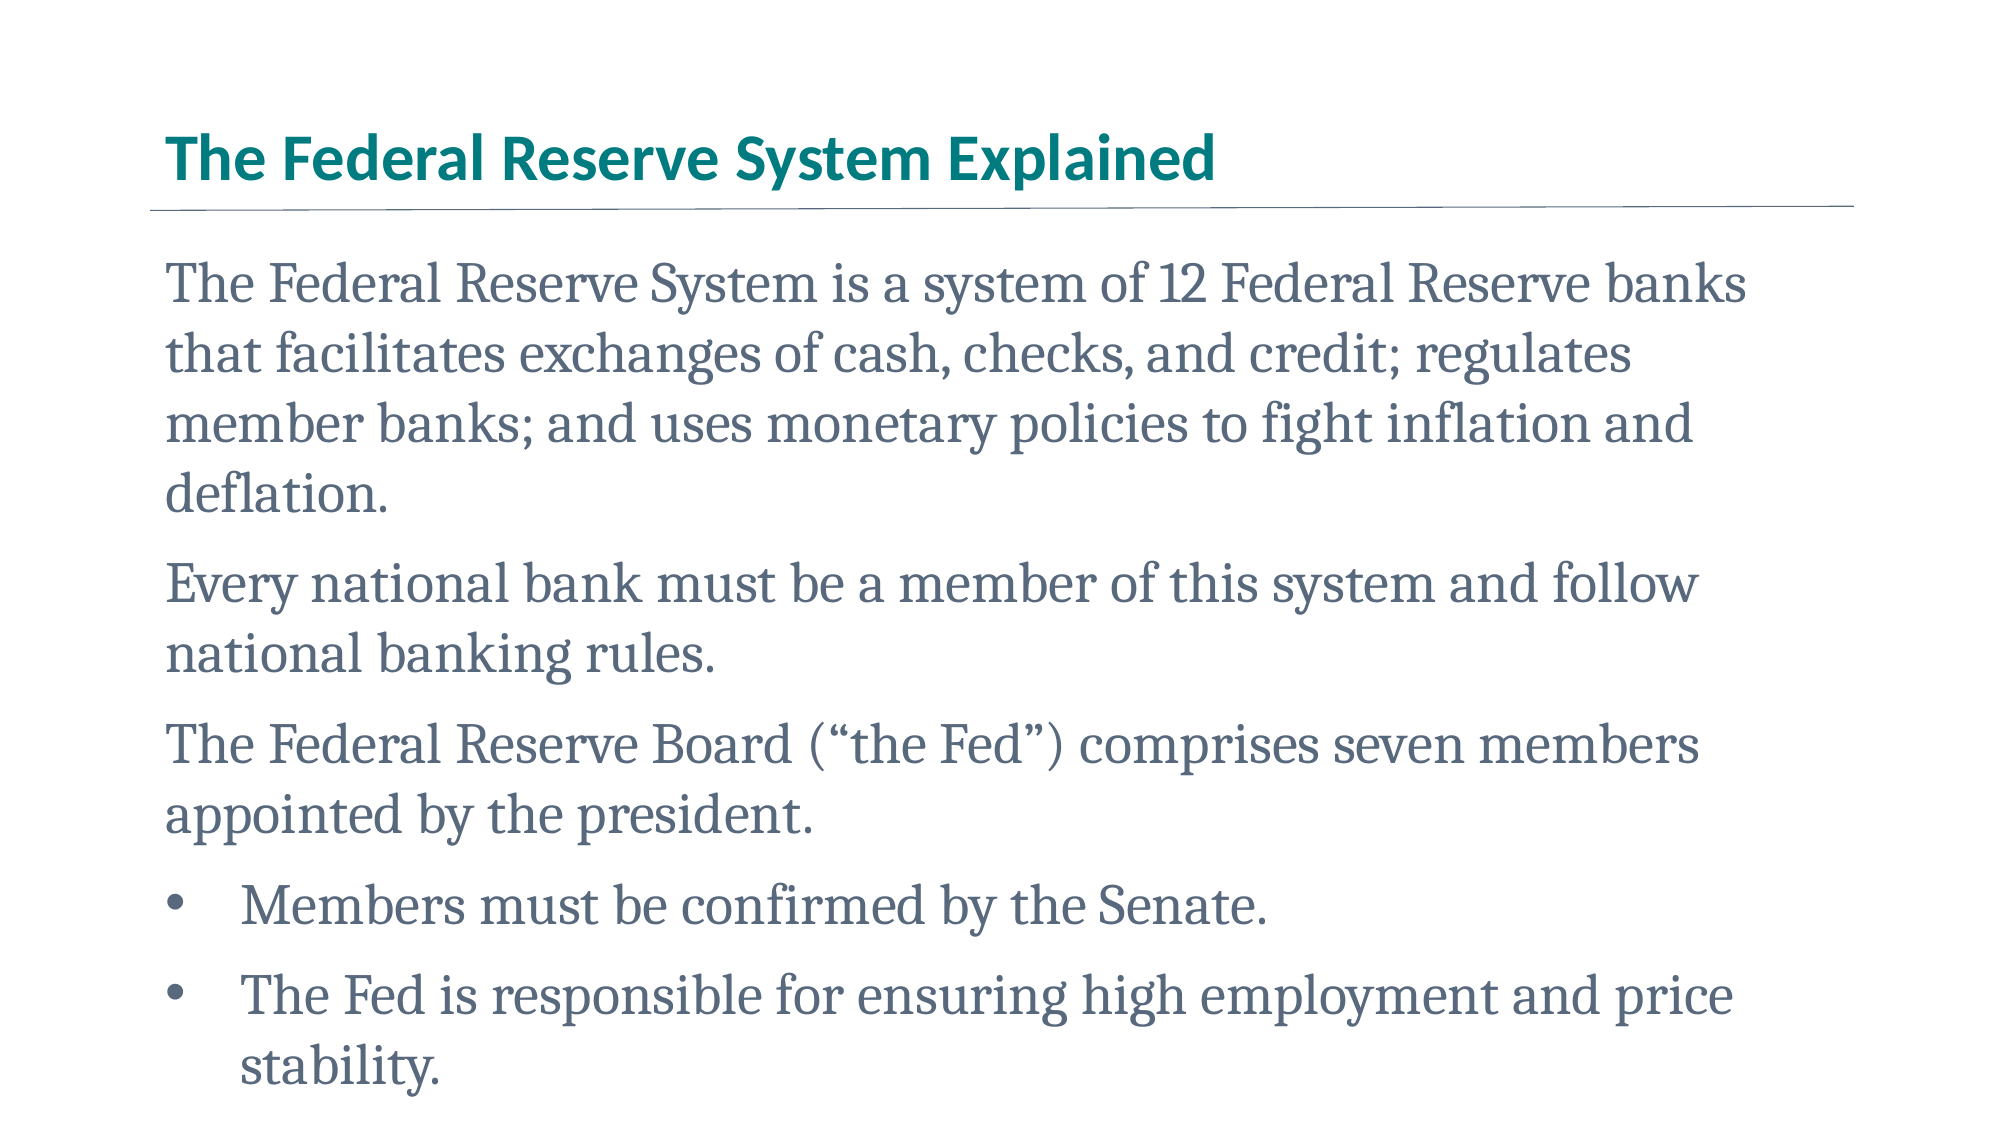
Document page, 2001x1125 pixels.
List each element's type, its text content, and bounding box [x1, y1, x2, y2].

title The Federal Reserve System Explained [150, 107, 1854, 211]
list The Federal Reserve System is a system of 12 Federal Reserve banks that facilitates exchanges of cash, checks, and credit; regulates member banks; and uses monetary policies to fight inflation and deflation. Every national bank must be a member of this system and follow national banking rules. The Federal Reserve Board (“the Fed”) comprises seven members appointed by the president. Members must be confirmed by the Senate. The Fed is responsible for ensuring high employment and price stability. [150, 236, 1854, 1125]
